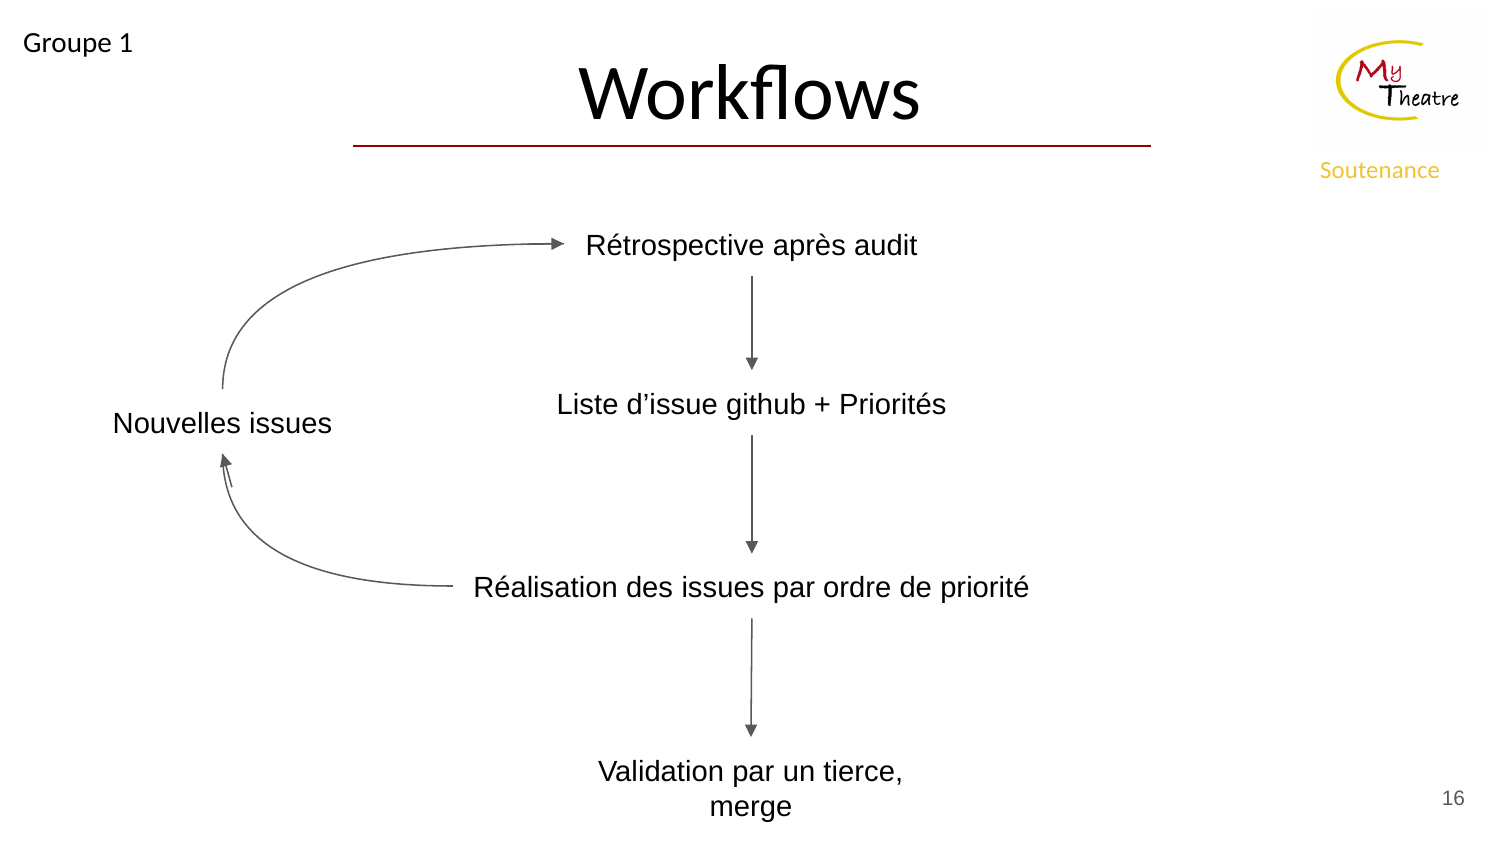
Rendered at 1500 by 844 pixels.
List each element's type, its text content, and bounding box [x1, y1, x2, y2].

text_box Réalisation des issues par ordre de priorité [452, 553, 1052, 619]
text_box Rétrospective après audit [563, 211, 940, 277]
text_box Groupe 1 [8, 8, 166, 109]
picture [1309, 7, 1488, 151]
text_box Validation par un tierce, merge [538, 737, 964, 837]
text_box Liste d’issue github + Priorités [529, 370, 975, 435]
subtitle Soutenance [1285, 144, 1475, 199]
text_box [320, 145, 466, 488]
text_box Nouvelles issues [0, 388, 315, 454]
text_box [222, 454, 233, 488]
title Workflows [120, 8, 1307, 151]
slide_number ‹#› [1389, 764, 1480, 830]
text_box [222, 454, 453, 587]
